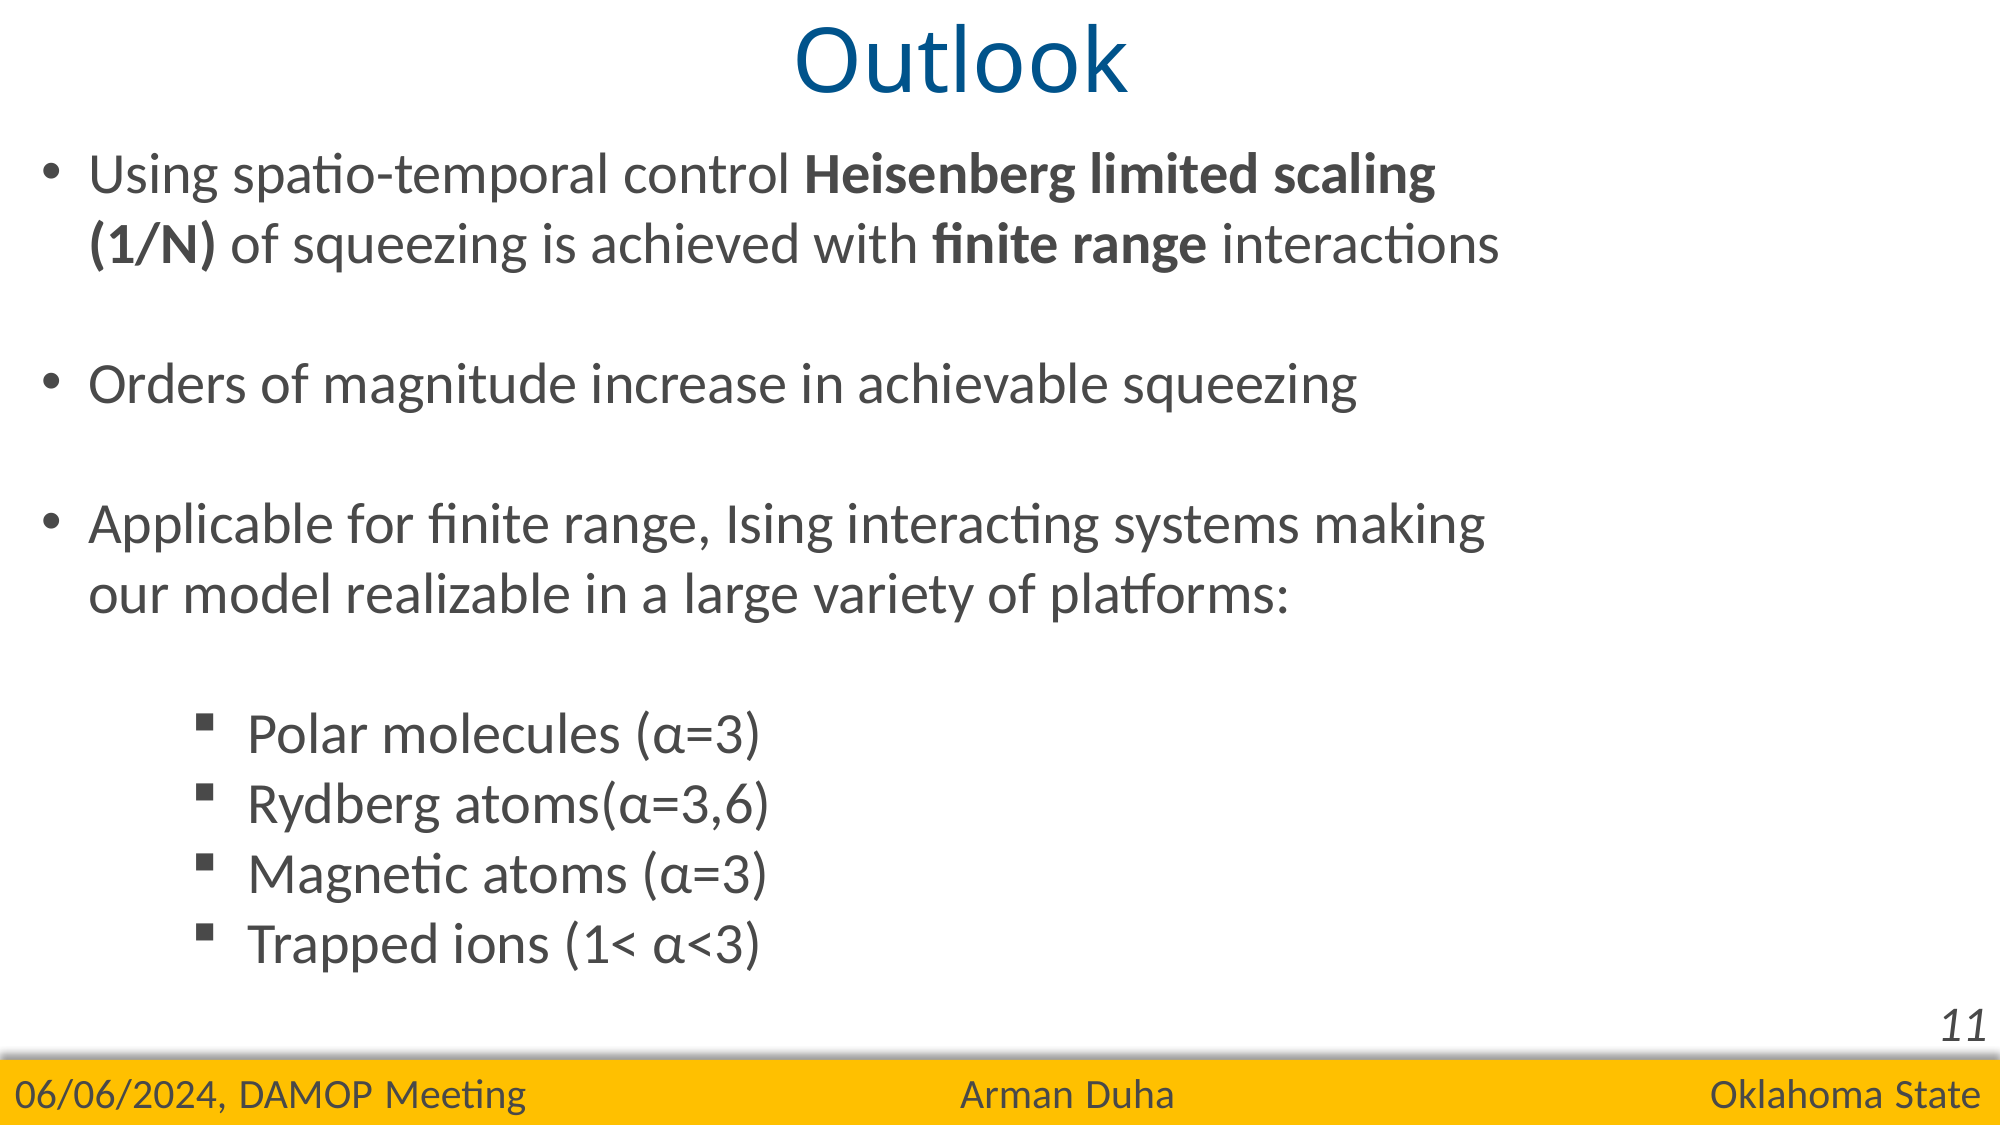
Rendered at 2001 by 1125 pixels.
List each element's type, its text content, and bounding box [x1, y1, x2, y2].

text_box 11 [1922, 984, 2000, 1049]
text_box Using spatio-temporal control Heisenberg limited scaling (1/N) of squeezing is achieved with finite range interactions Orders of magnitude increase in achievable squeezing Applicable for finite range, Ising interacting systems making our model realizable in a large variety of platforms: Polar molecules (α=3) Rydberg atoms(α=3,6) Magnetic atoms (α=3) Trapped ions (1< α<3) [26, 57, 1550, 1049]
text_box 06/06/2024, DAMOP Meeting Arman Duha Oklahoma State University [0, 1059, 2000, 1125]
title Outlook [26, 1, 1965, 126]
